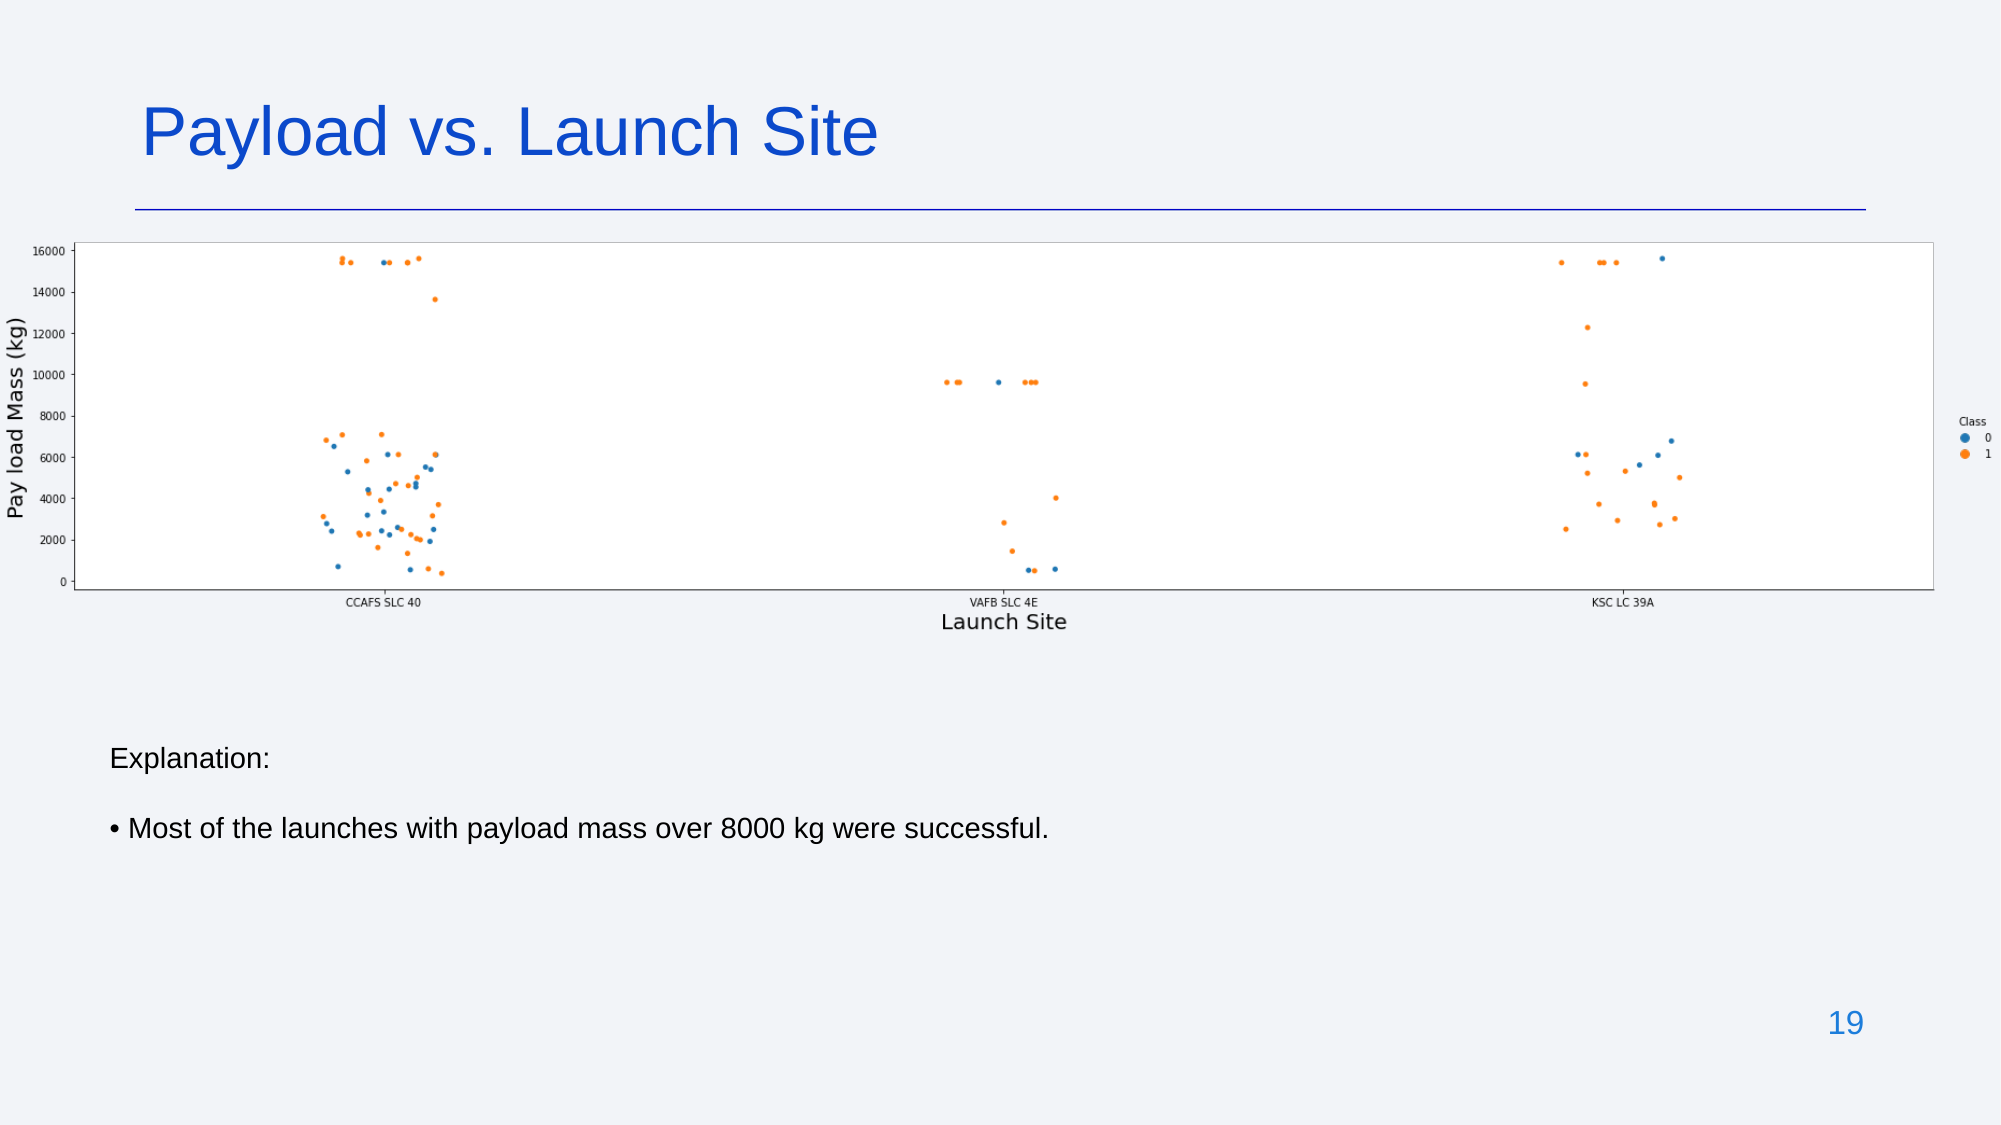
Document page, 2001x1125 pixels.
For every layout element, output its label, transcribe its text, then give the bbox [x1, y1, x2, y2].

picture [0, 0, 2001, 1125]
text_box Explanation: • Most of the launches with payload mass over 8000 kg were successful. [94, 723, 1636, 894]
slide_number ‹#› [1429, 988, 1880, 1055]
text_box Payload vs. Launch Site [126, 88, 1852, 179]
